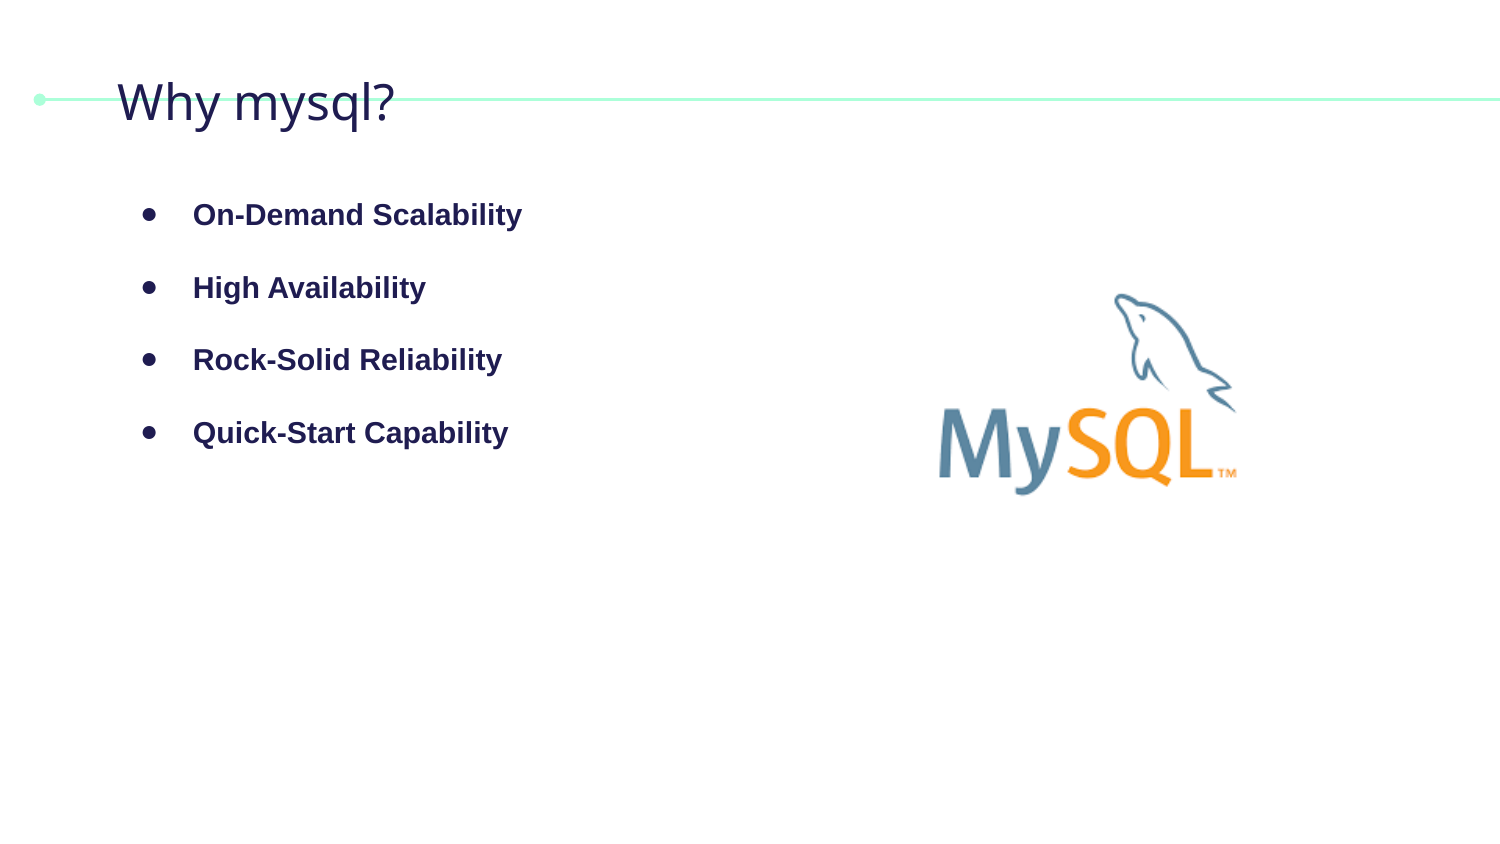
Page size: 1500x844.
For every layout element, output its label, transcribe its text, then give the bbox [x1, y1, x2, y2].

title Why mysql? [102, 55, 1101, 144]
list On-Demand Scalability High Availability Rock-Solid Reliability Quick-Start Capability [102, 144, 1304, 680]
picture [881, 241, 1305, 534]
